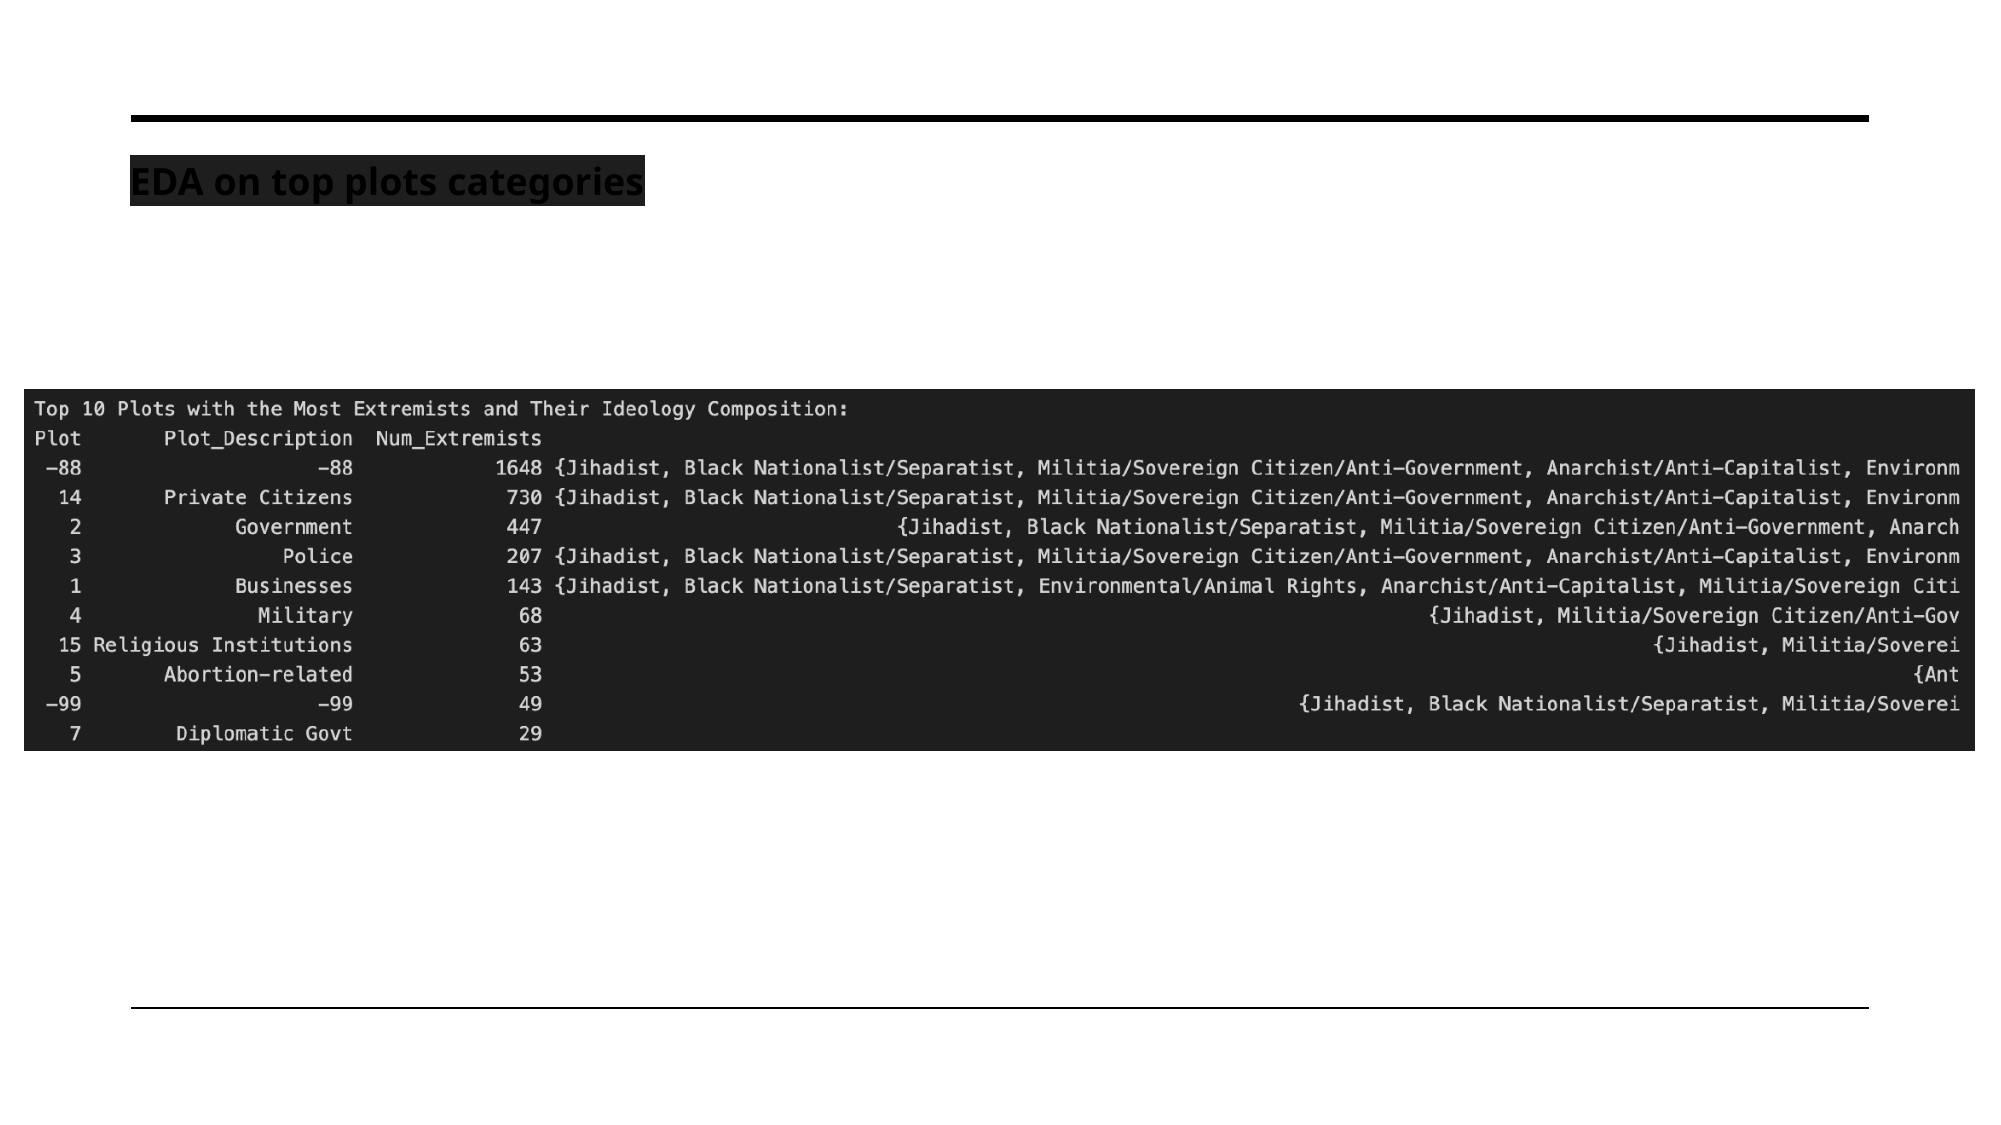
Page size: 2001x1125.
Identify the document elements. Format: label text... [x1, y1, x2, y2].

title EDA on top plots categories [114, 149, 1869, 365]
picture [24, 389, 1976, 751]
